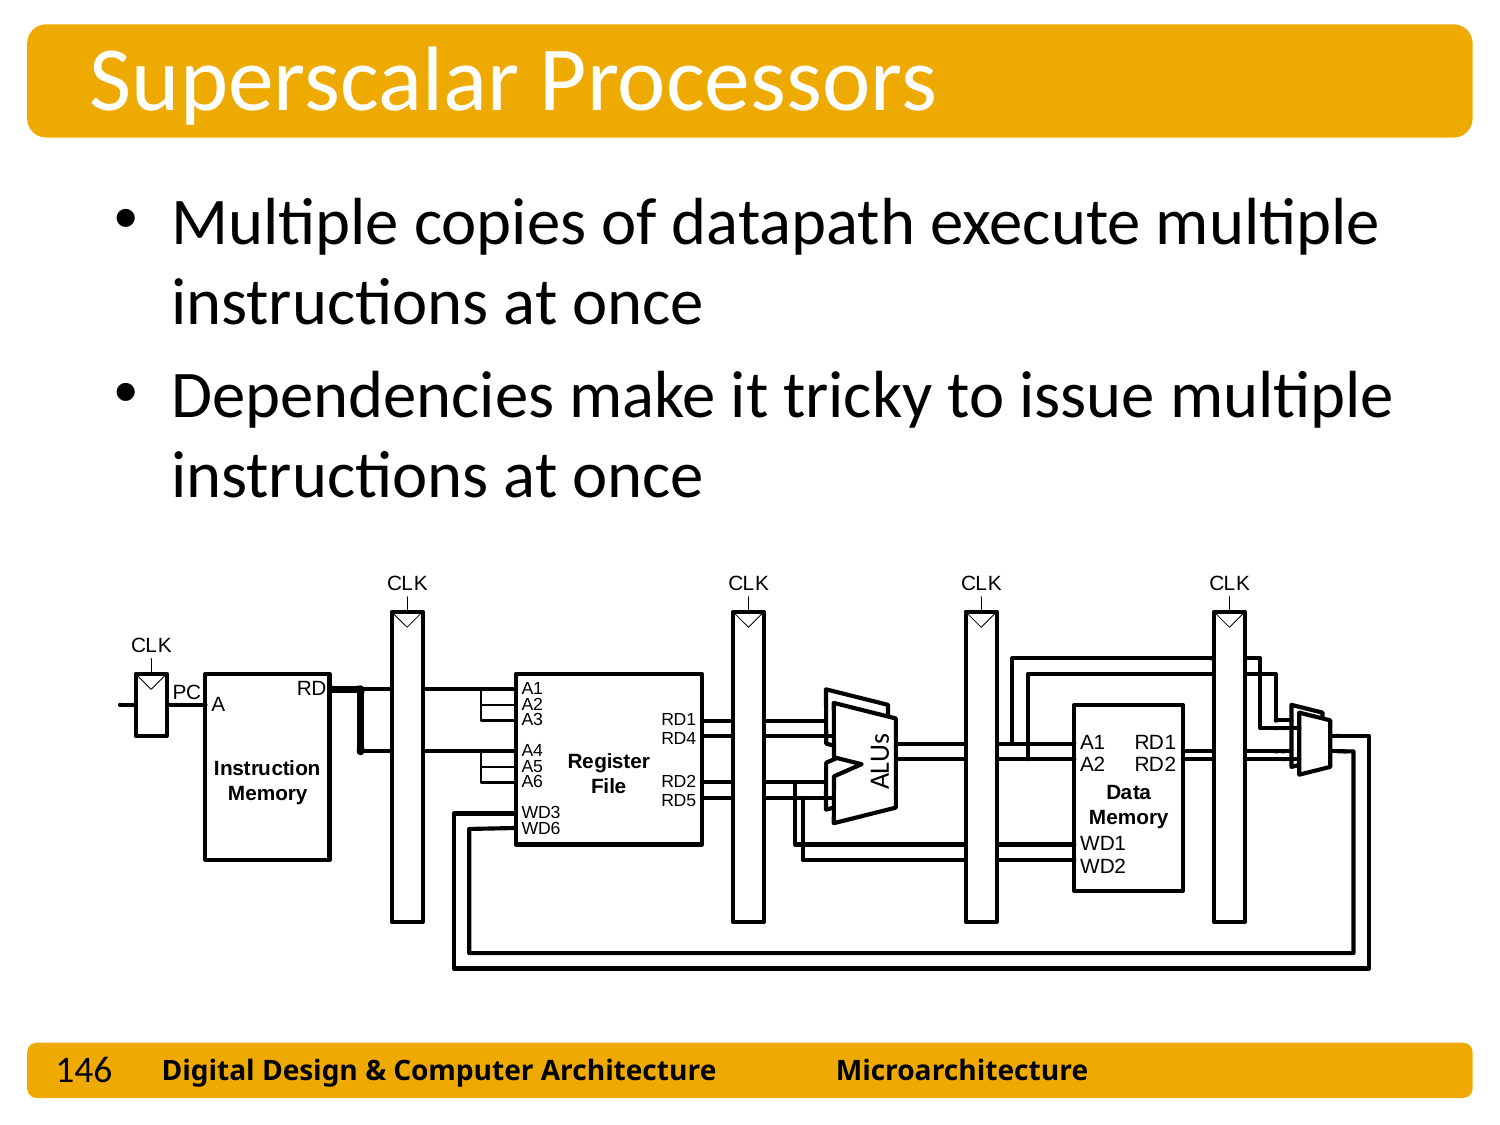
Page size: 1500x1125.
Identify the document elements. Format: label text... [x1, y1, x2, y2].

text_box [113, 562, 1375, 974]
text_box Multiple copies of datapath execute multiple instructions at once Dependencies make it tricky to issue multiple instructions at once [99, 170, 1450, 913]
text_box Superscalar Processors [75, 11, 1450, 136]
slide_number 146 [40, 1037, 164, 1096]
